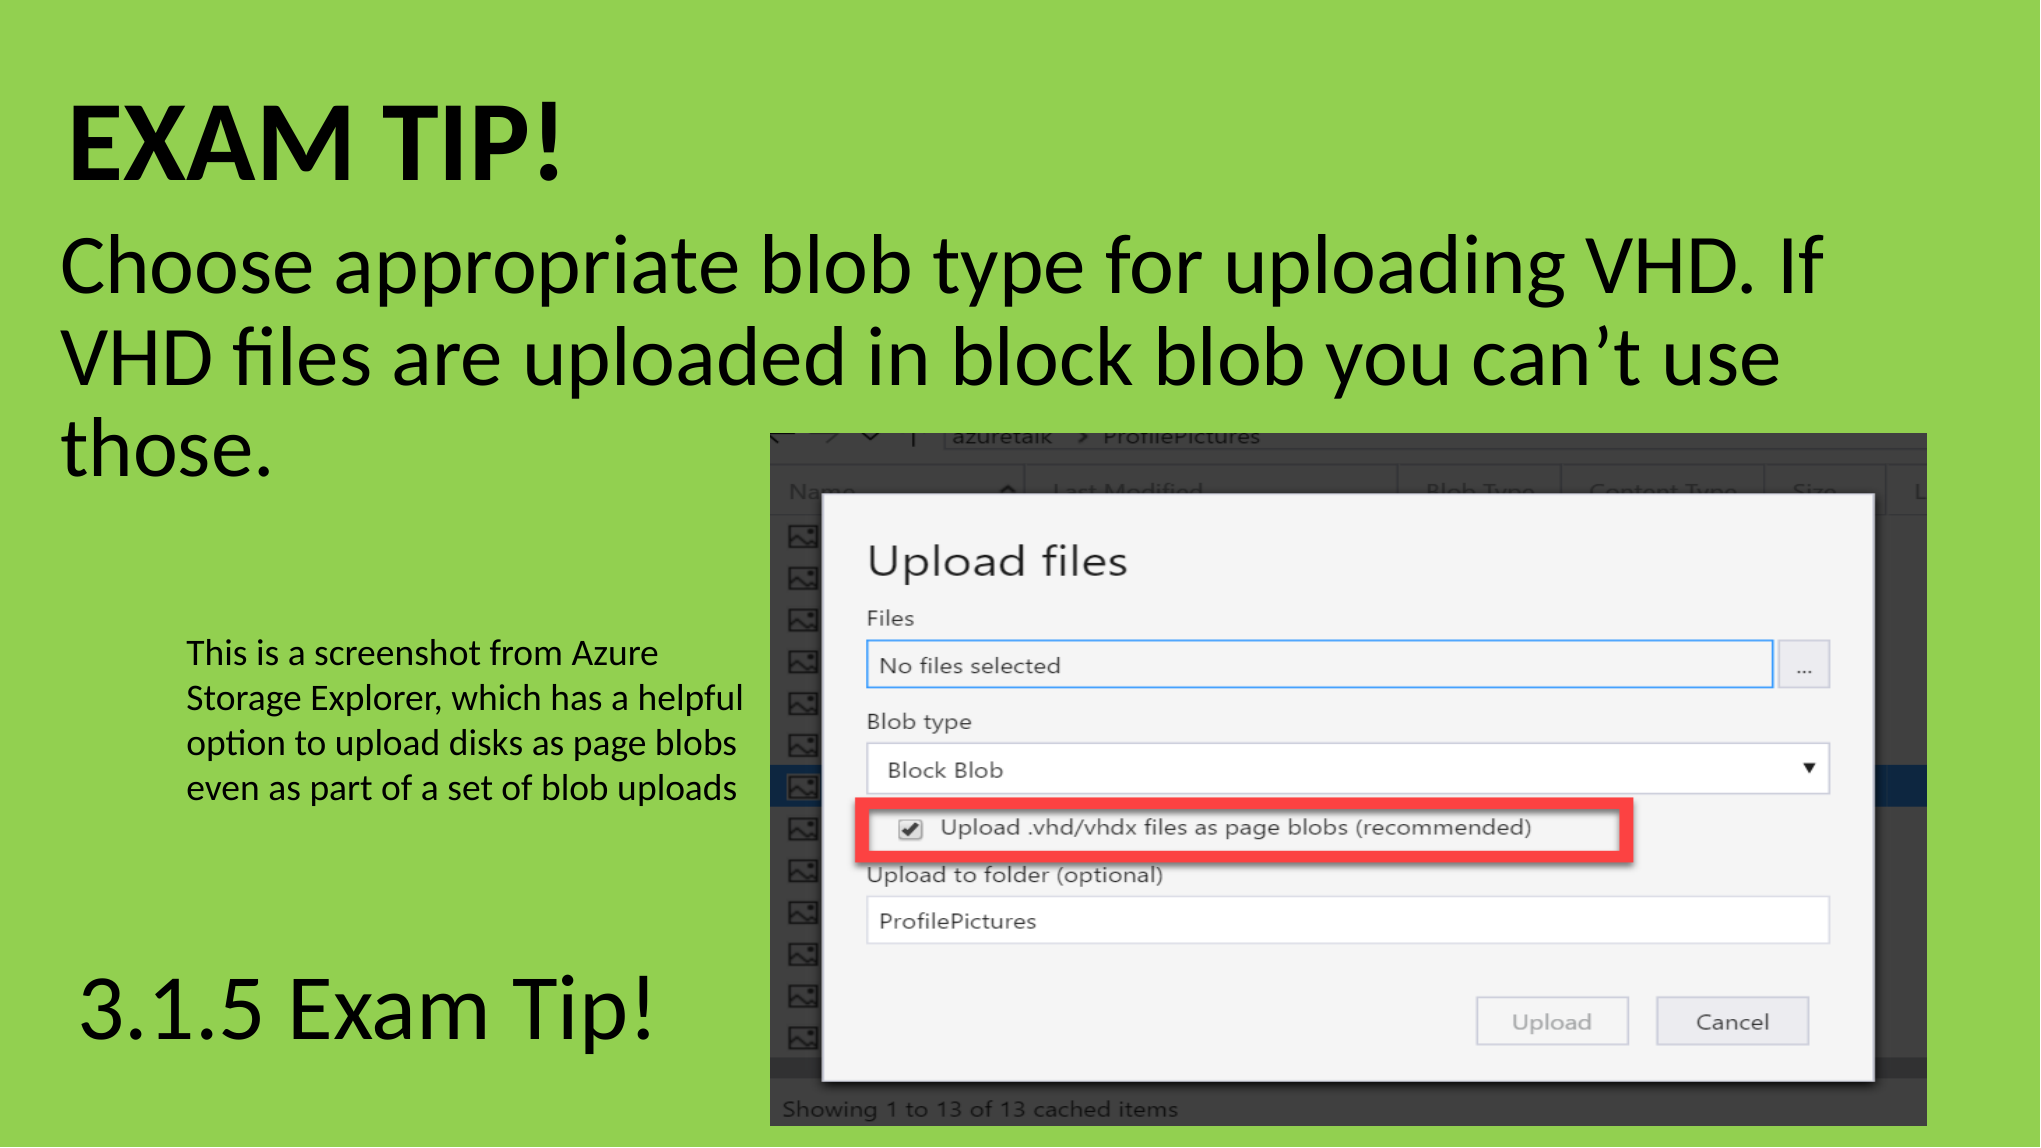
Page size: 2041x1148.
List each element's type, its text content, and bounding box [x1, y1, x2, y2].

picture [770, 433, 1927, 1126]
text_box This is a screenshot from Azure Storage Explorer, which has a helpful option to upload disks as page blobs even as part of a set of blob uploads [171, 620, 770, 815]
list Choose appropriate blob type for uploading VHD. If VHD files are uploaded in block blob you can’t use those. [45, 212, 1996, 469]
text_box 3.1.5 Exam Tip! [62, 938, 675, 1066]
